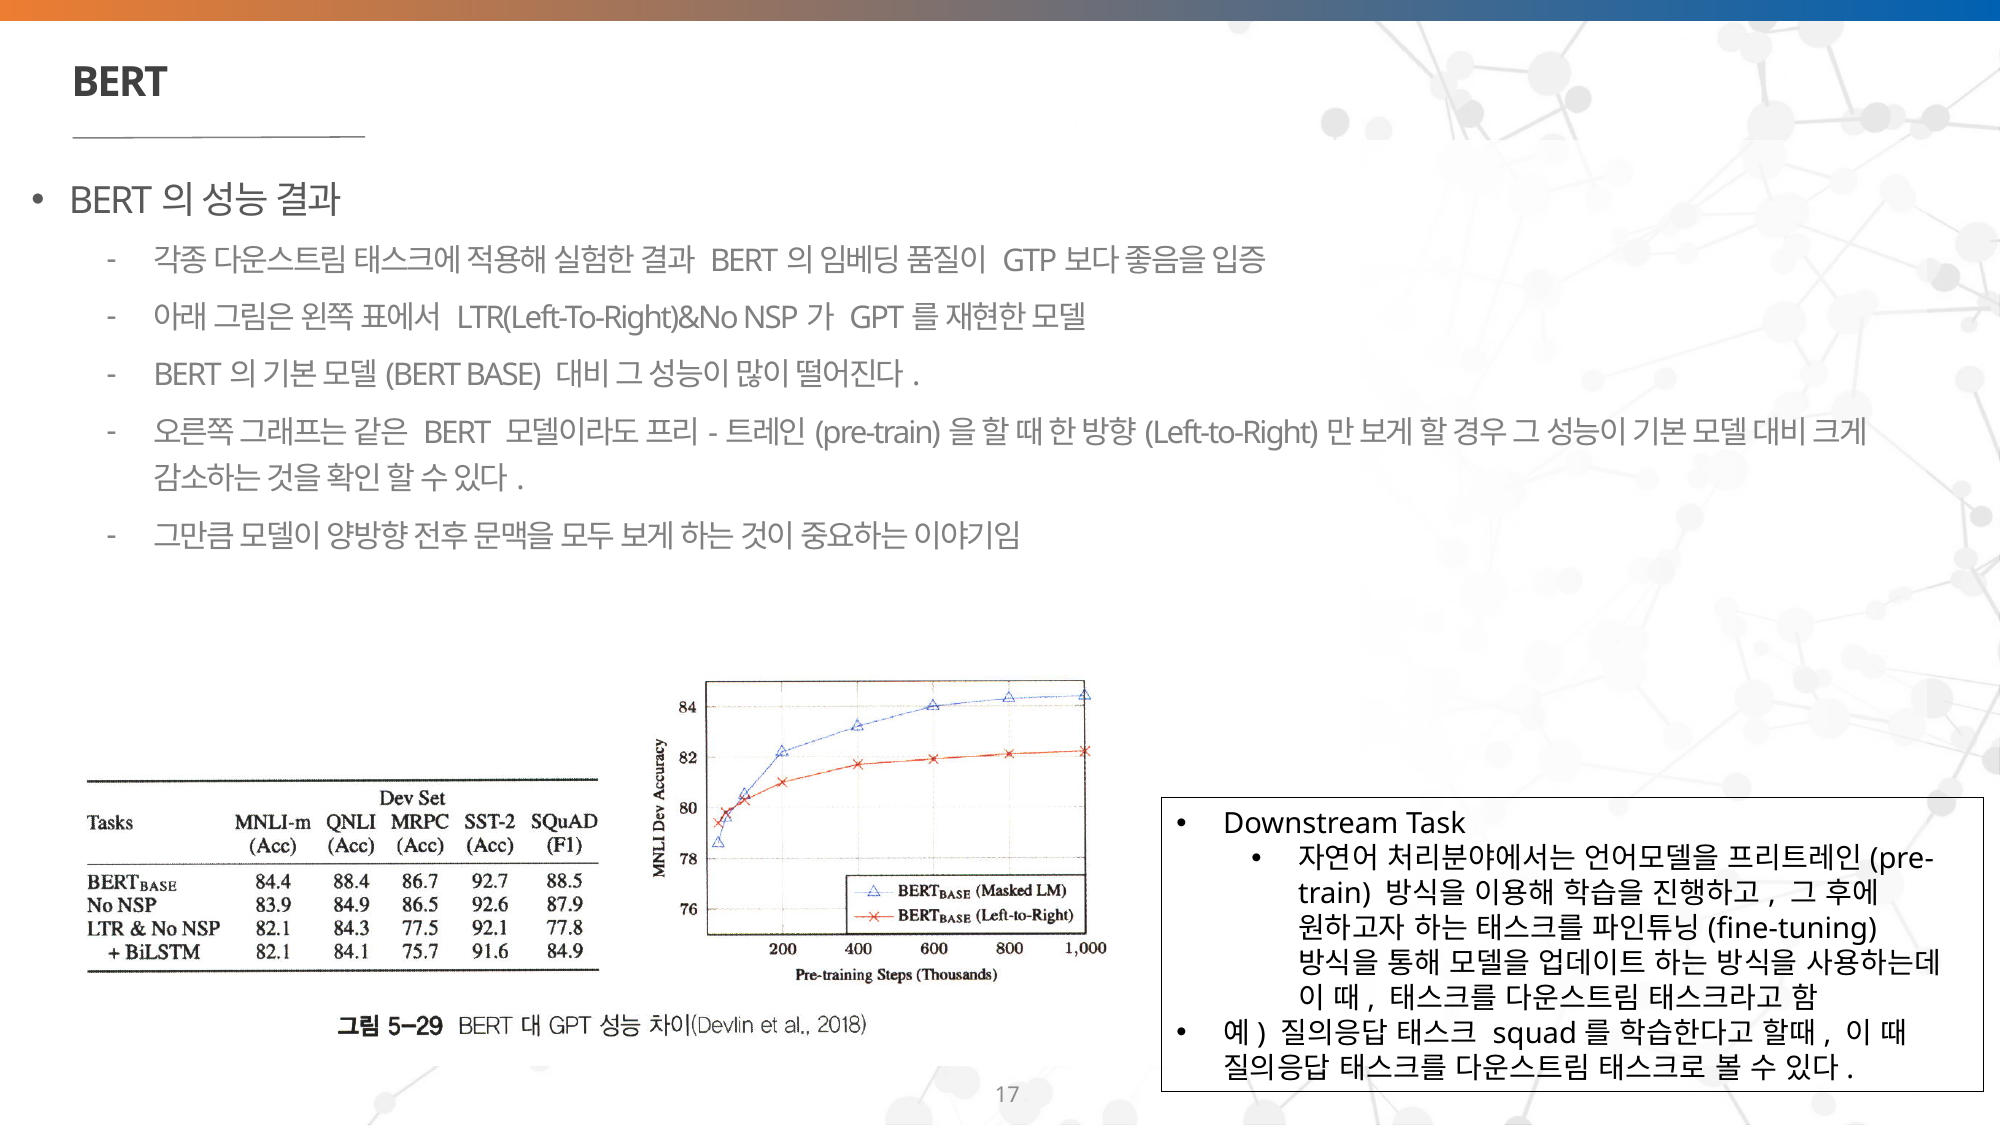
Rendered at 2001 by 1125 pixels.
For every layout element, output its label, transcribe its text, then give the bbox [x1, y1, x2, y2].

title BERT [56, 49, 1162, 117]
text_box Downstream Task 자연어 처리분야에서는 언어모델을 프리트레인(pre-train) 방식을 이용해 학습을 진행하고, 그 후에 원하고자 하는 태스크를 파인튜닝(fine-tuning) 방식을 통해 모델을 업데이트 하는 방식을 사용하는데 이 때, 태스크를 다운스트림 태스크라고 함 예) 질의응답 태스크 squad를 학습한다고 할때, 이 때 질의응답 태스크를 다운스트림 태스크로 볼 수 있다. [1161, 797, 1984, 1092]
picture [44, 634, 1147, 1066]
slide_number 17 [782, 1065, 1233, 1125]
list BERT의 성능 결과 각종 다운스트림 태스크에 적용해 실험한 결과 BERT의 임베딩 품질이 GTP보다 좋음을 입증 아래 그림은 왼쪽 표에서 LTR(Left-To-Right)&No NSP가 GPT를 재현한 모델 BERT의 기본 모델(BERT BASE) 대비 그 성능이 많이 떨어진다. 오른쪽 그래프는 같은 BERT 모델이라도 프리-트레인(pre-train)을 할 때 한 방향(Left-to-Right)만 보게 할 경우 그 성능이 기본 모델 대비 크게 감소하는 것을 확인 할 수 있다. 그만큼 모델이 양방향 전후 문맥을 모두 보게 하는 것이 중요하는 이야기임 [16, 156, 1969, 1061]
